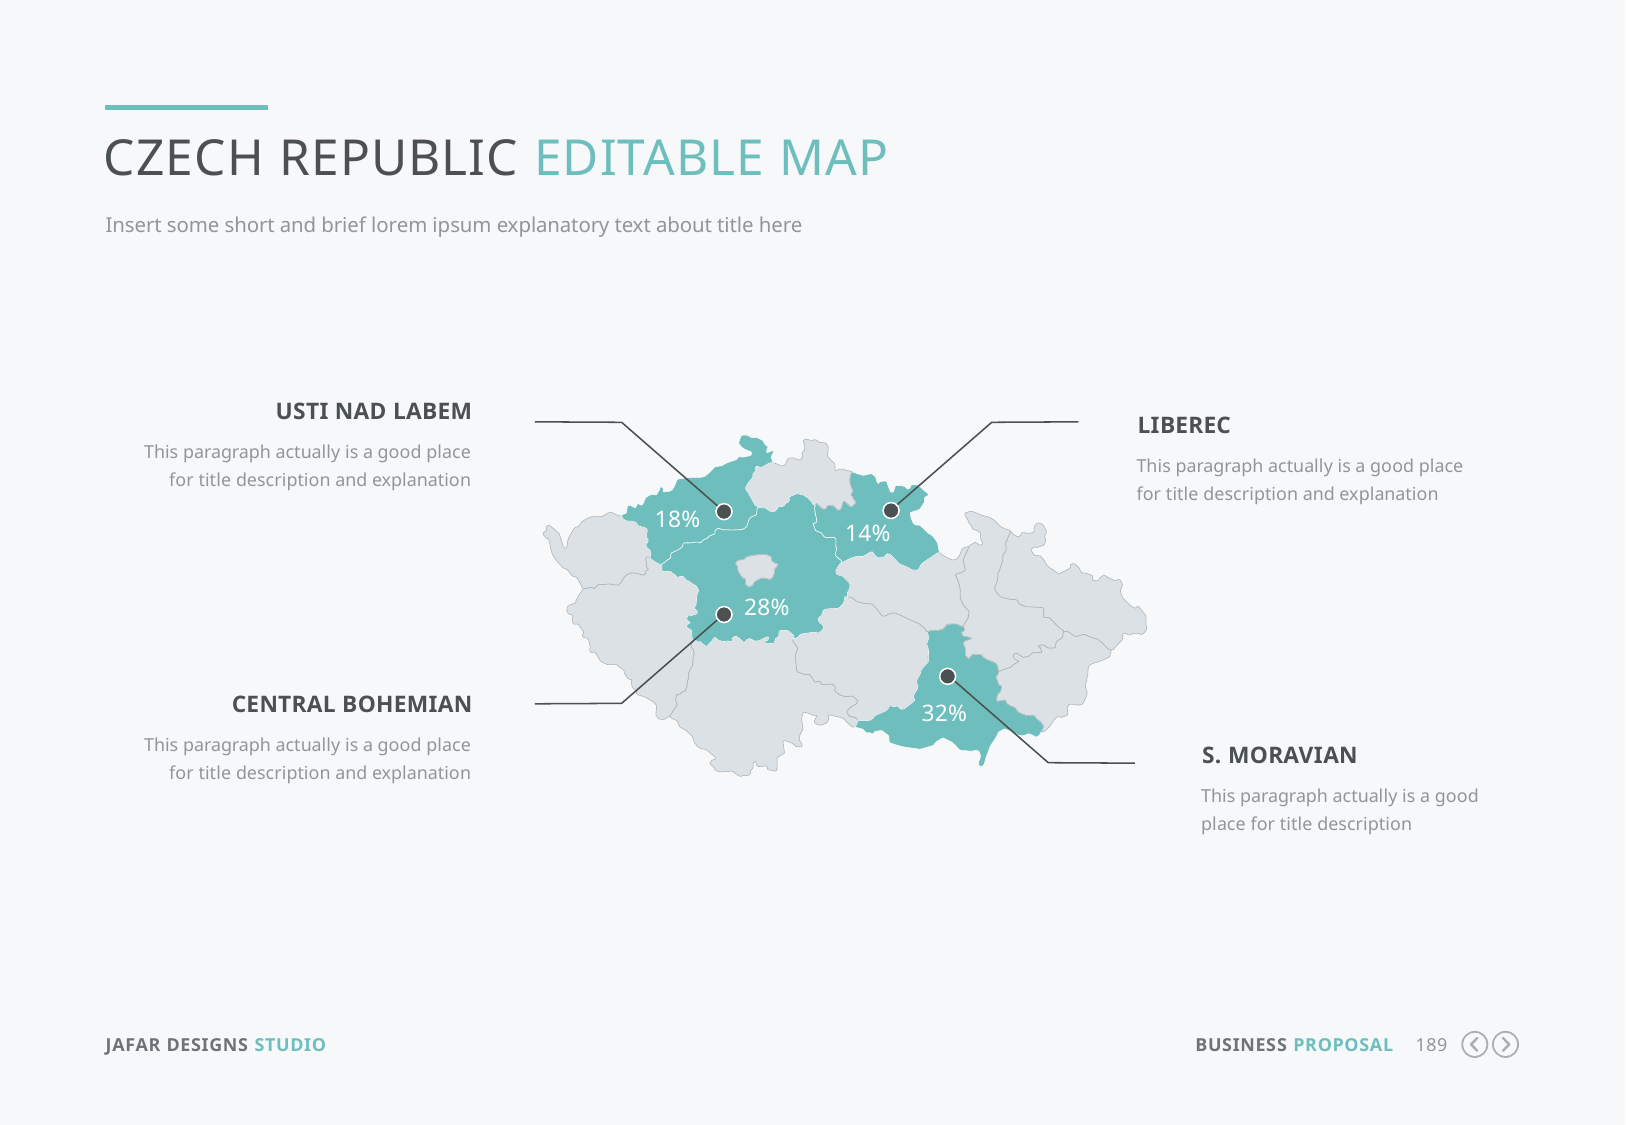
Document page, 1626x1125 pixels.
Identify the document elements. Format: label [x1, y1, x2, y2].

text_box [534, 411, 1484, 777]
list [103, 125, 1518, 188]
text_box [1201, 741, 1484, 836]
list [105, 209, 1519, 241]
text_box [142, 690, 473, 785]
text_box [143, 397, 473, 491]
